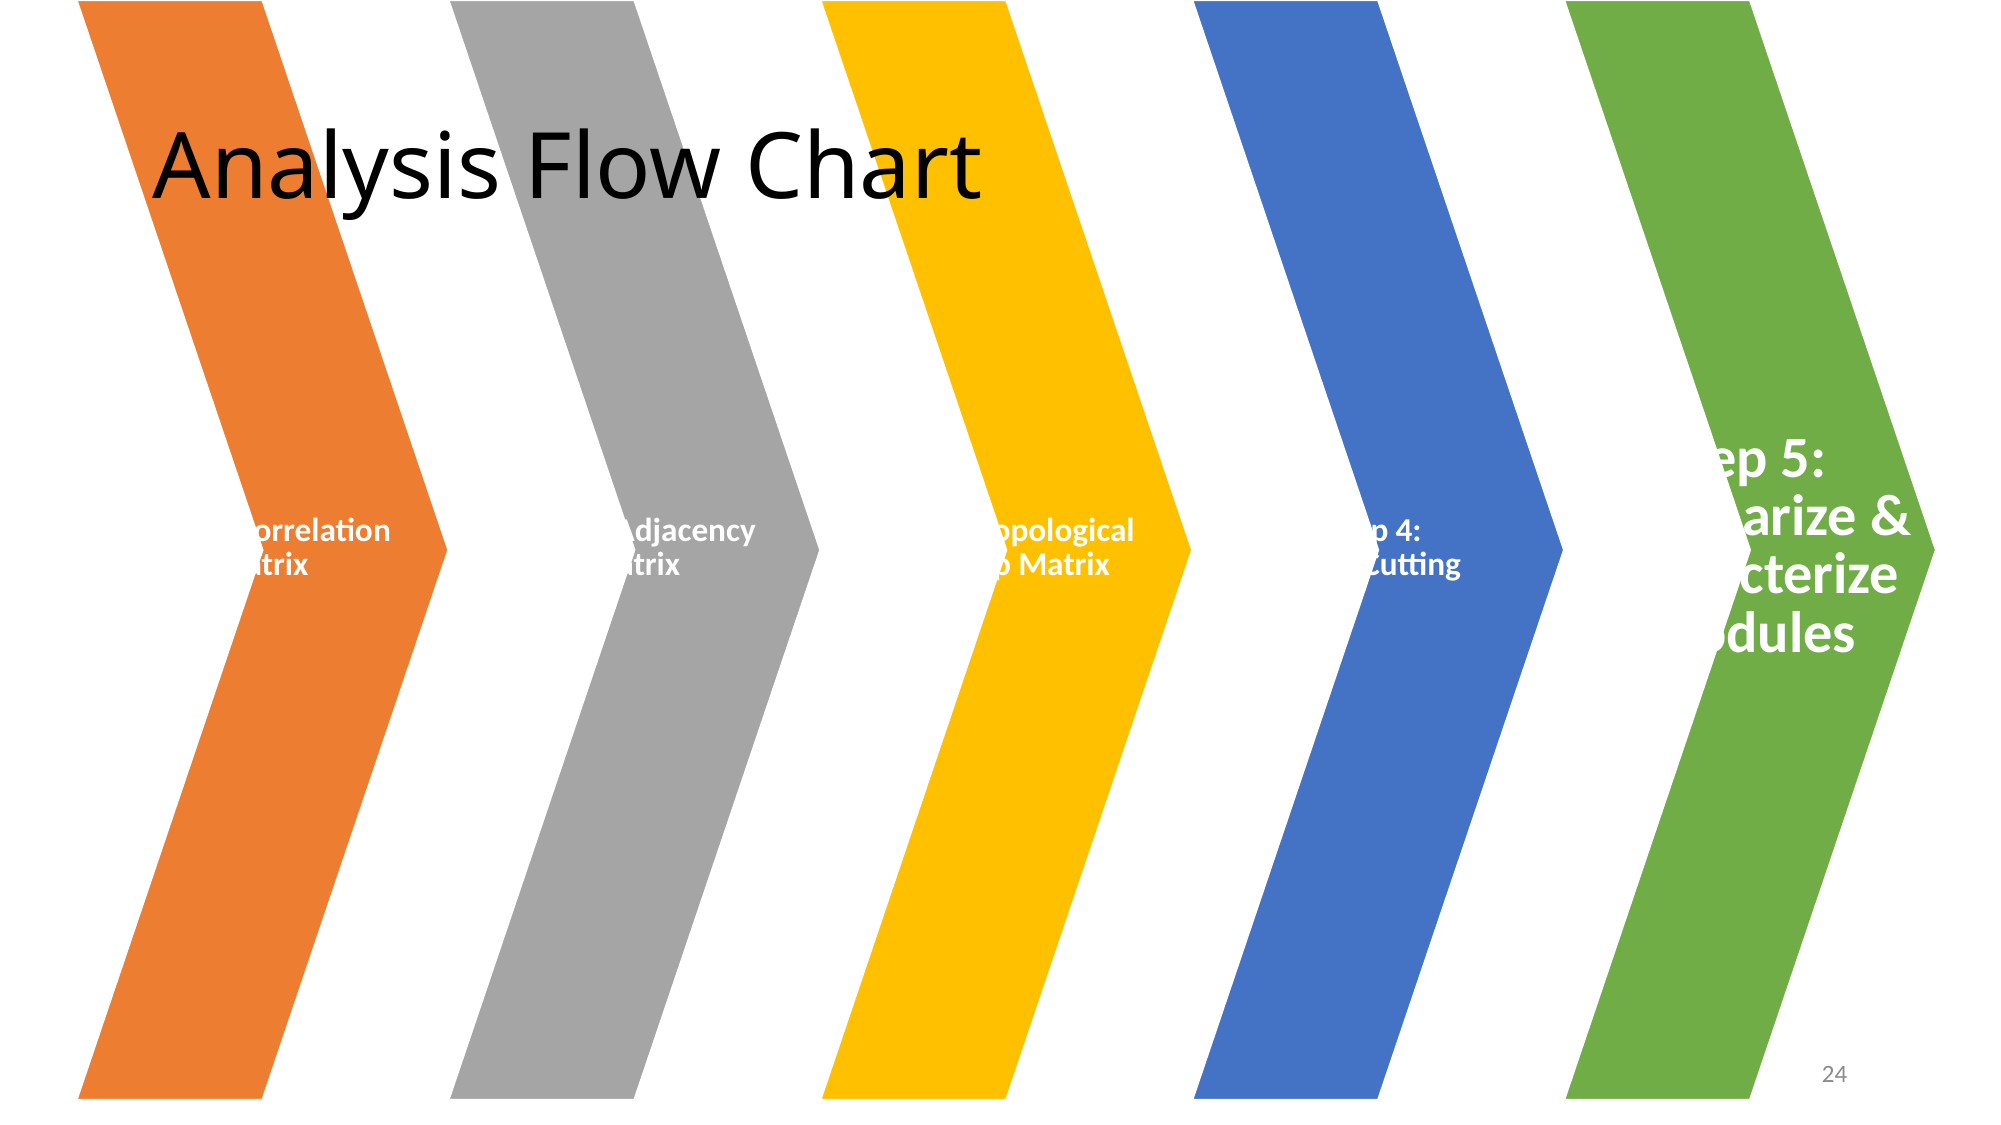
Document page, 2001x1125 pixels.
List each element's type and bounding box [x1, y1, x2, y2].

text_box [76, 0, 1936, 1100]
